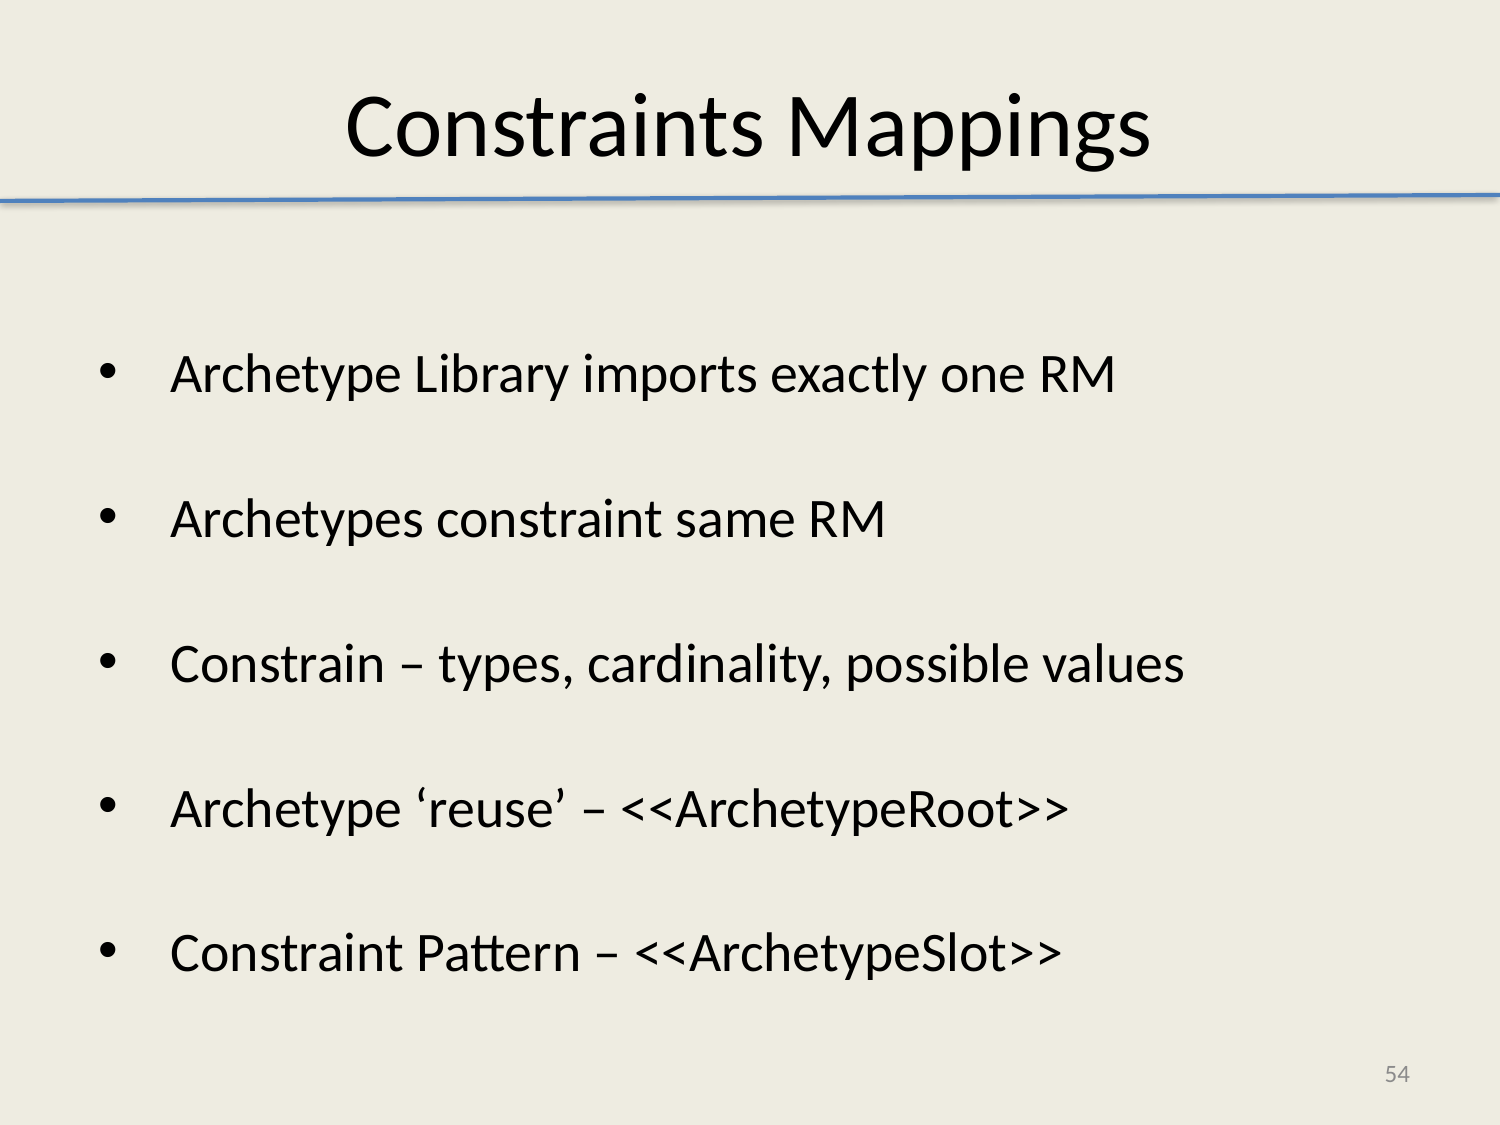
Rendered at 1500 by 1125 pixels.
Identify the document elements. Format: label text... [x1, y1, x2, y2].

text_box Constraints Mappings [74, 45, 1425, 193]
list Archetype Library imports exactly one RM Archetypes constraint same RM Constrain – types, cardinality, possible values Archetype ‘reuse’ – <<ArchetypeRoot>> Constraint Pattern – <<ArchetypeSlot>> [75, 262, 1425, 1005]
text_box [0, 194, 1500, 202]
slide_number 54 [1074, 1042, 1425, 1103]
